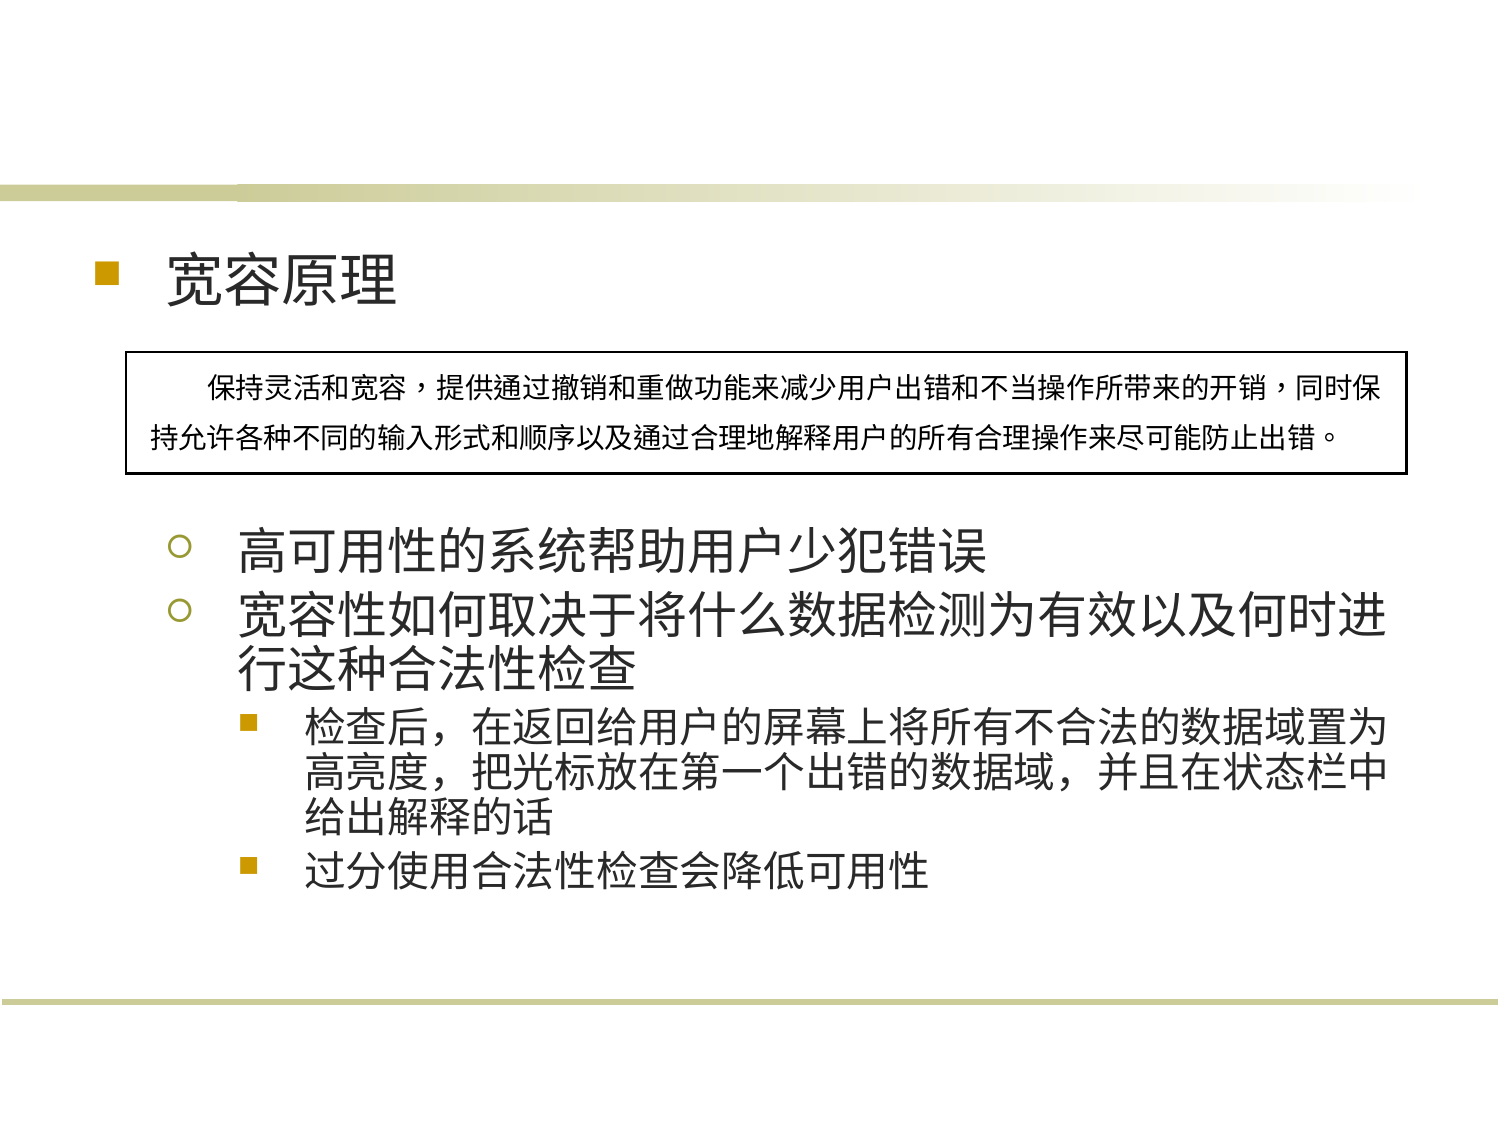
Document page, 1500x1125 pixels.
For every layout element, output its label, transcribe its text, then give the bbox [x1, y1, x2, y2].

picture [2, 999, 1498, 1005]
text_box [123, 349, 1412, 476]
list 宽容原理 高可用性的系统帮助用户少犯错误 宽容性如何取决于将什么数据检测为有效以及何时进行这种合法性检查 检查后，在返回给用户的屏幕上将所有不合法的数据域置为高亮度，把光标放在第一个出错的数据域，并且在状态栏中给出解释的话 过分使用合法性检查会降低可用性 [76, 243, 1413, 965]
